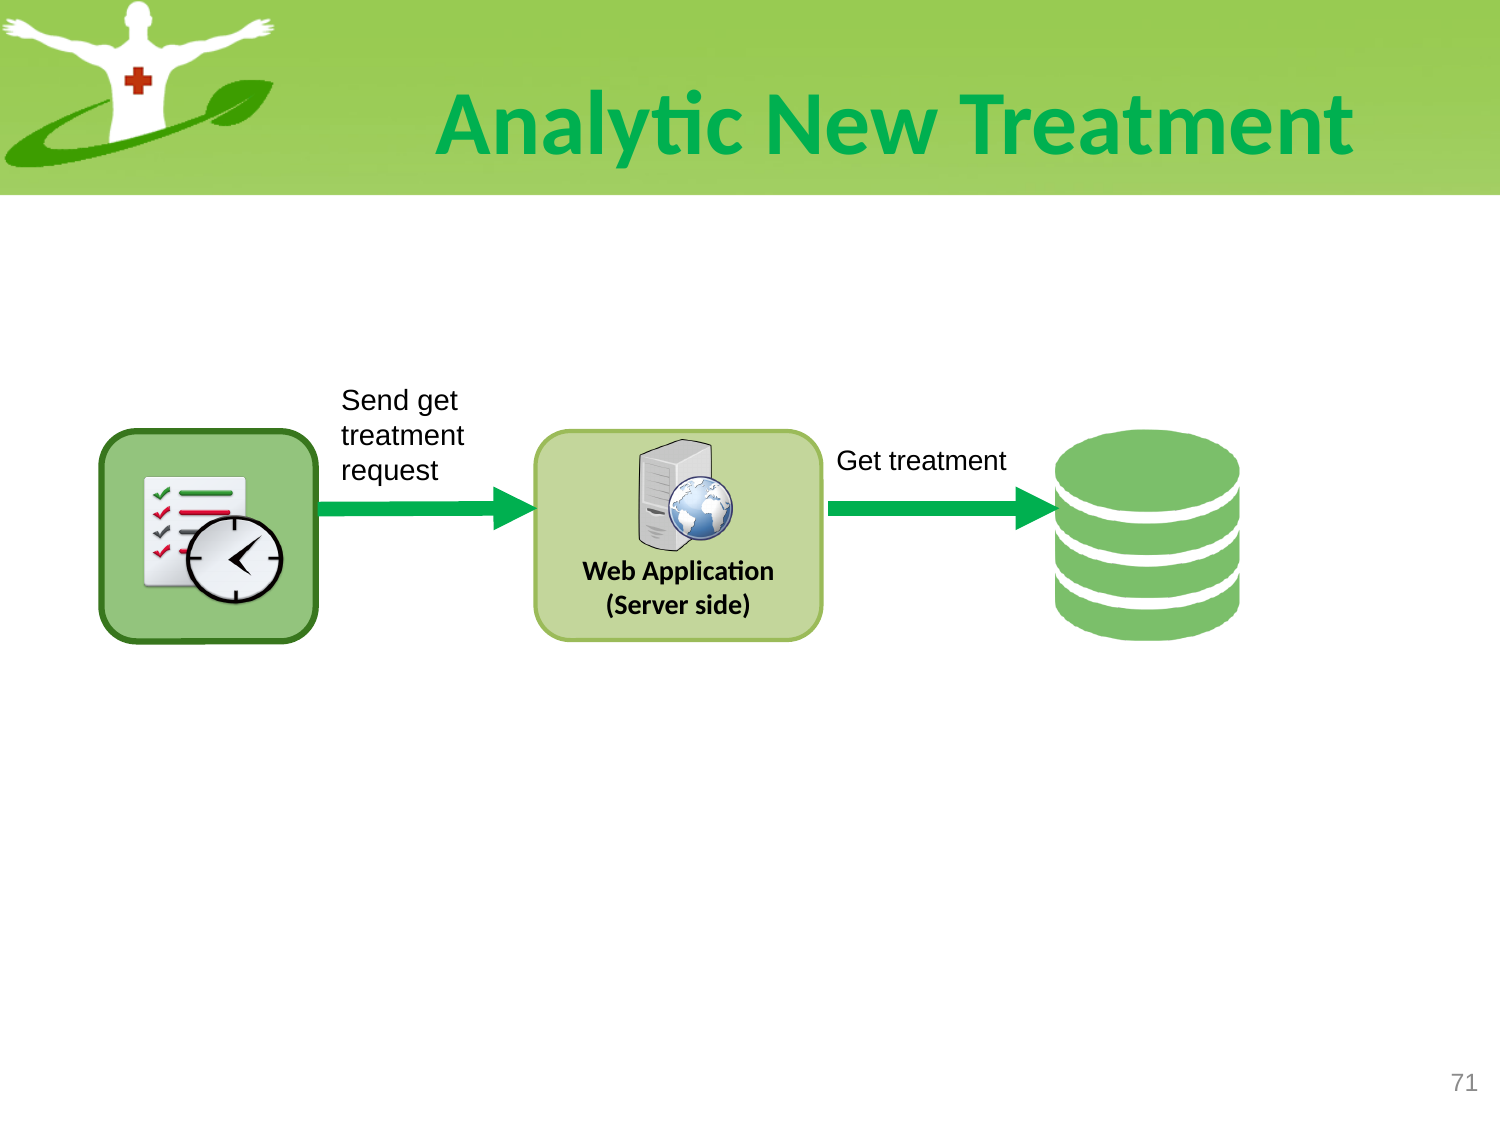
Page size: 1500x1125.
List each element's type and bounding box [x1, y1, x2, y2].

text_box [101, 430, 316, 642]
picture [0, 0, 1500, 1125]
